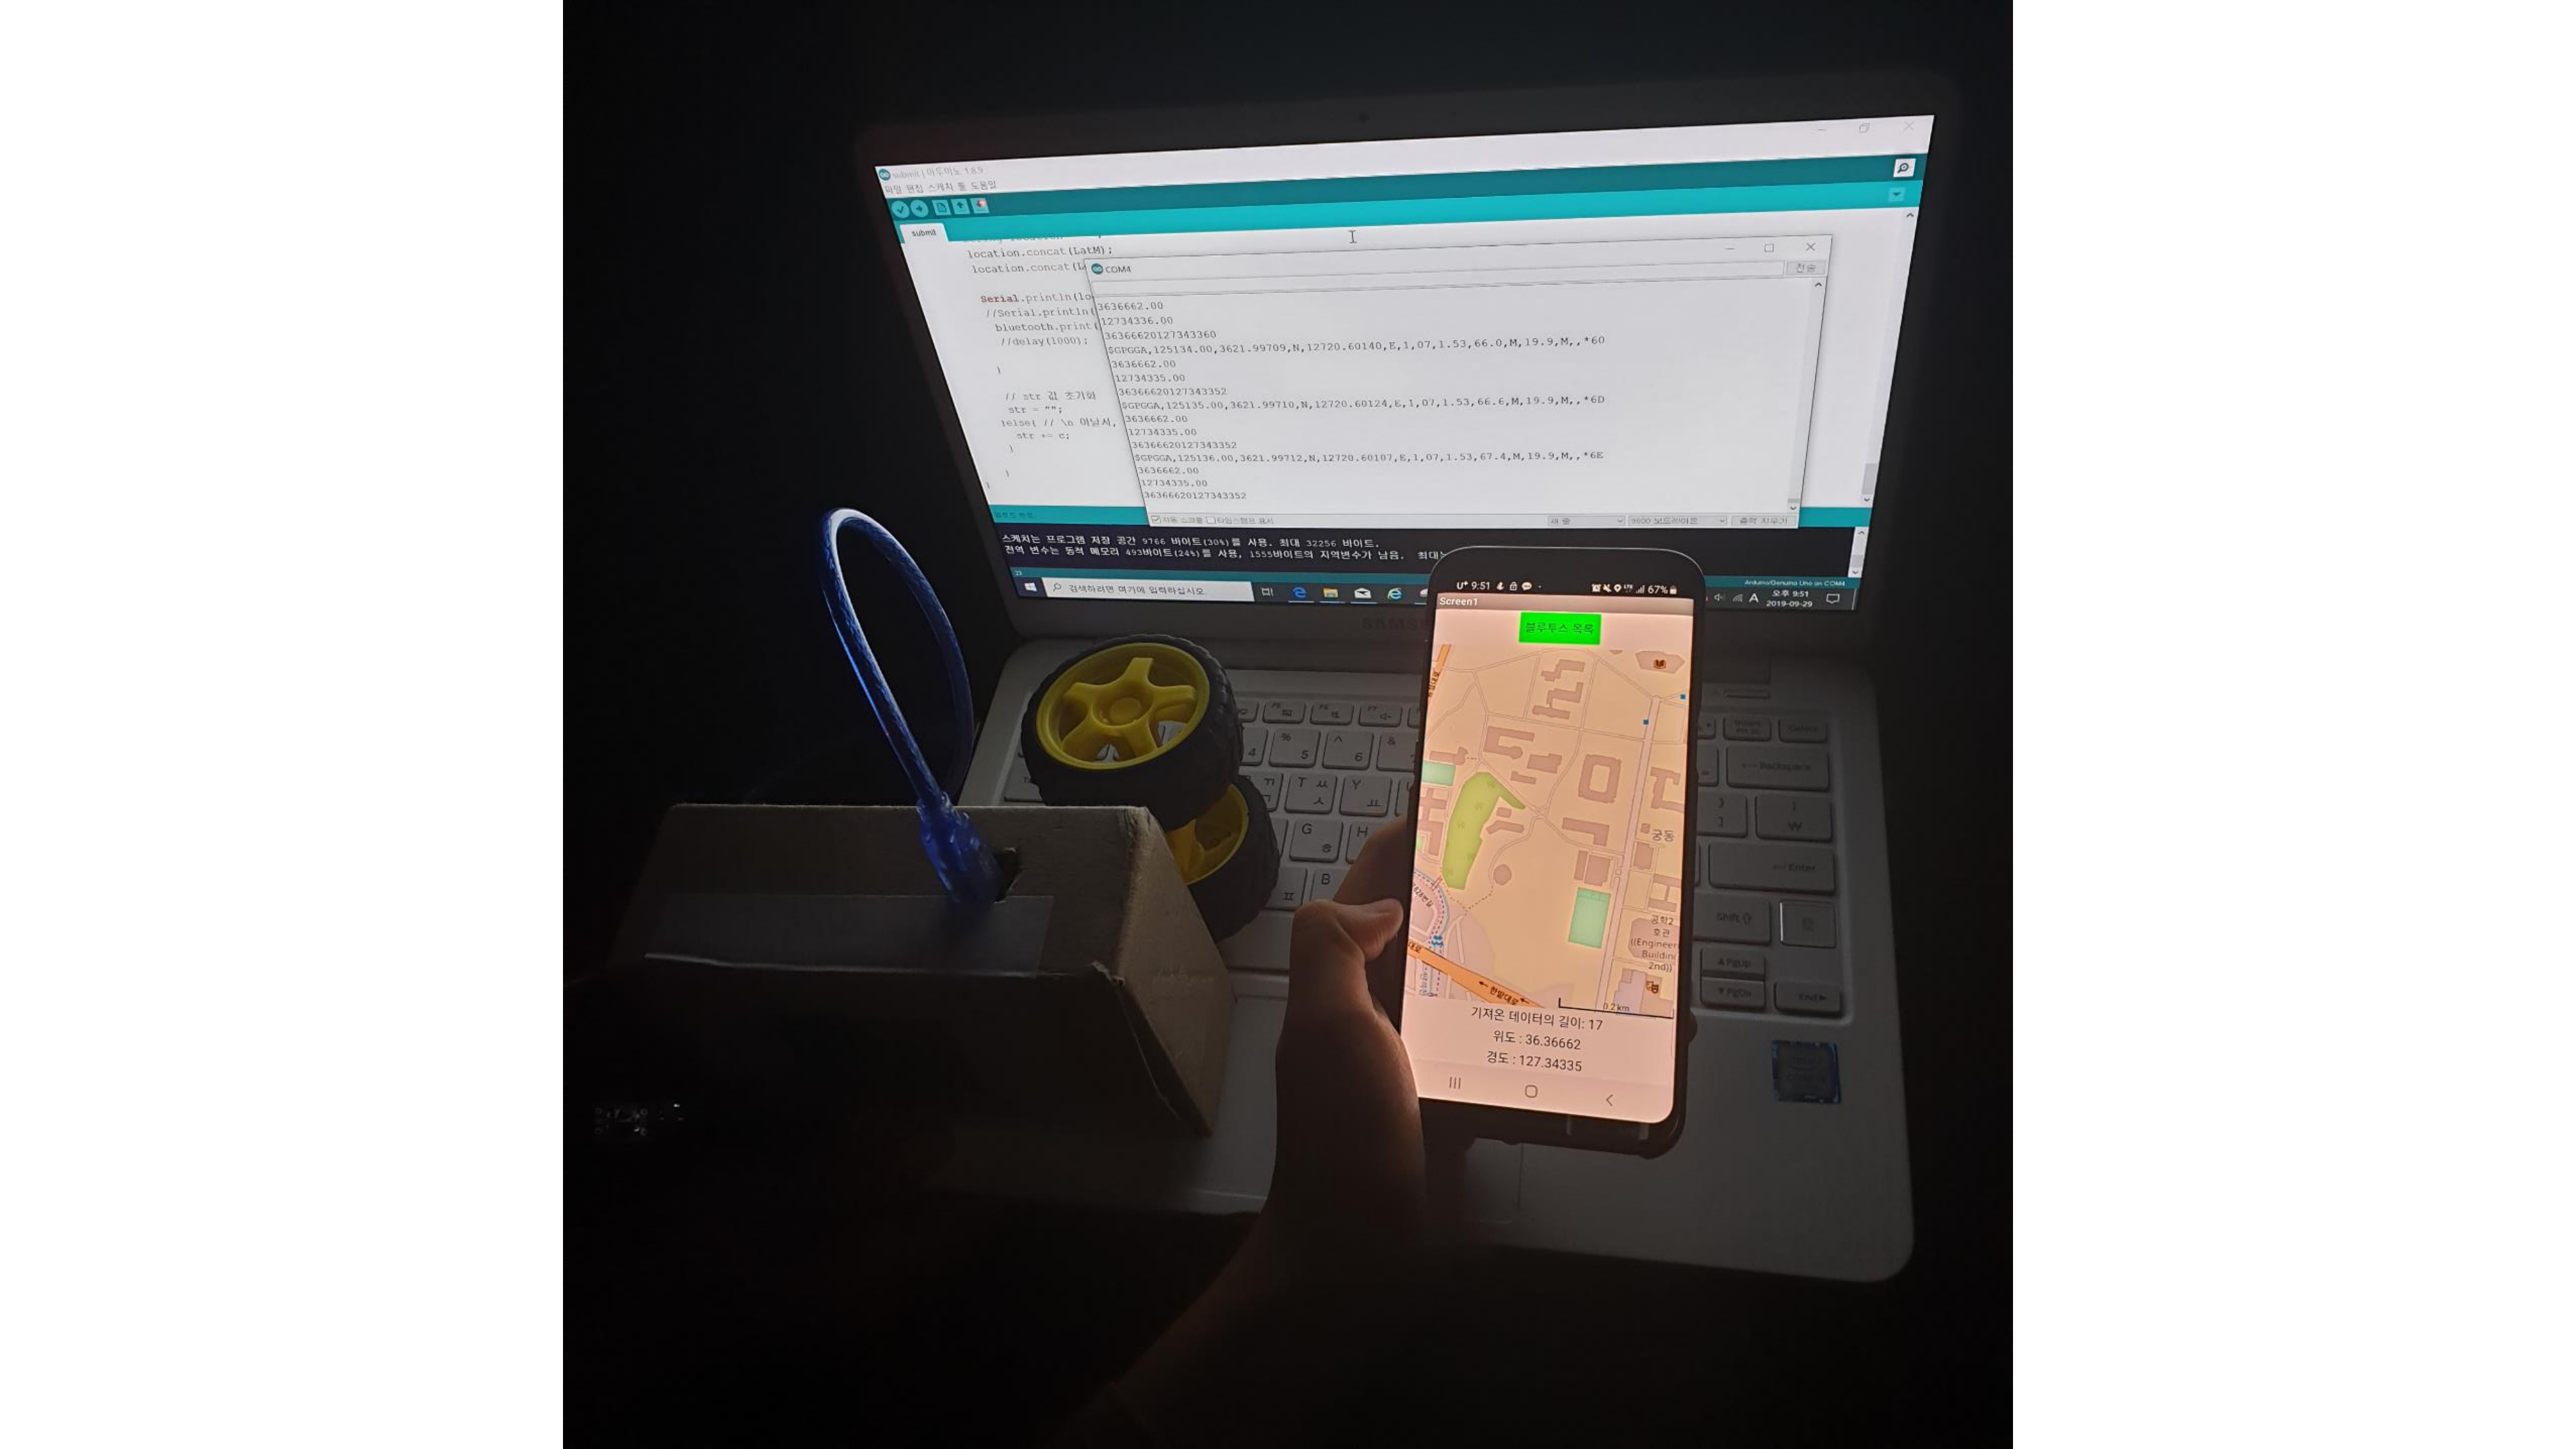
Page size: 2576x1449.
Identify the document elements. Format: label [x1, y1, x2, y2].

picture [563, 0, 2013, 1449]
